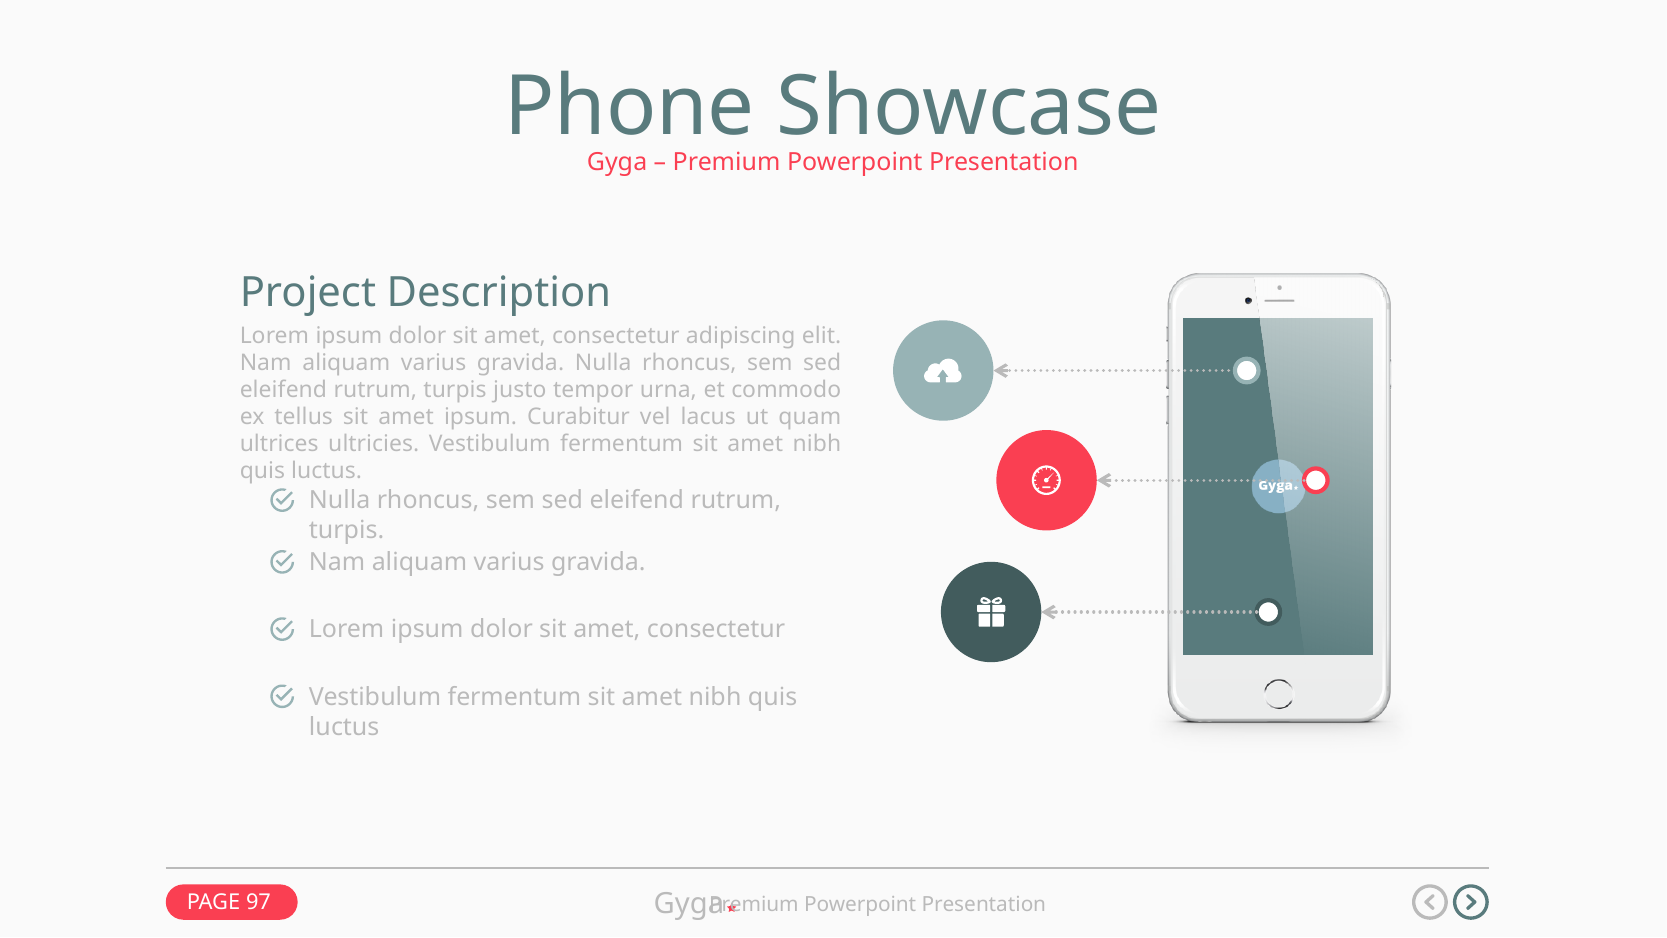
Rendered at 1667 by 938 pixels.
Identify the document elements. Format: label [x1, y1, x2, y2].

list [0, 43, 1667, 185]
text_box [224, 279, 869, 583]
text_box [275, 620, 293, 634]
text_box [270, 605, 869, 651]
text_box [275, 553, 293, 567]
text_box [890, 232, 1412, 771]
text_box [275, 687, 293, 701]
text_box [270, 672, 869, 748]
